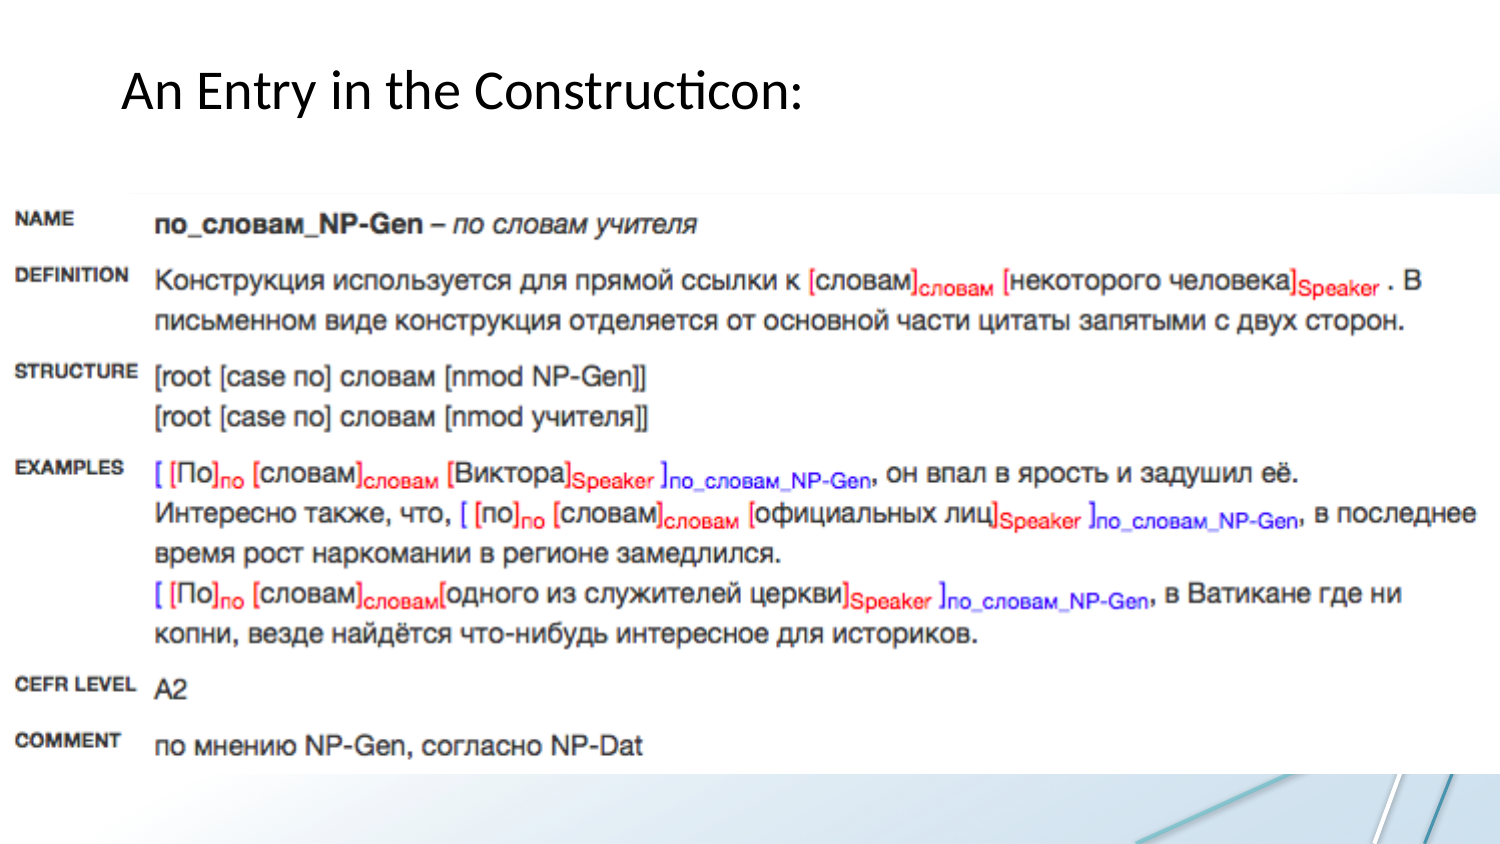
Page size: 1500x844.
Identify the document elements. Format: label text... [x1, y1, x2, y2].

picture [0, 0, 1500, 844]
text_box An Entry in the Constructicon: [107, 45, 1321, 128]
